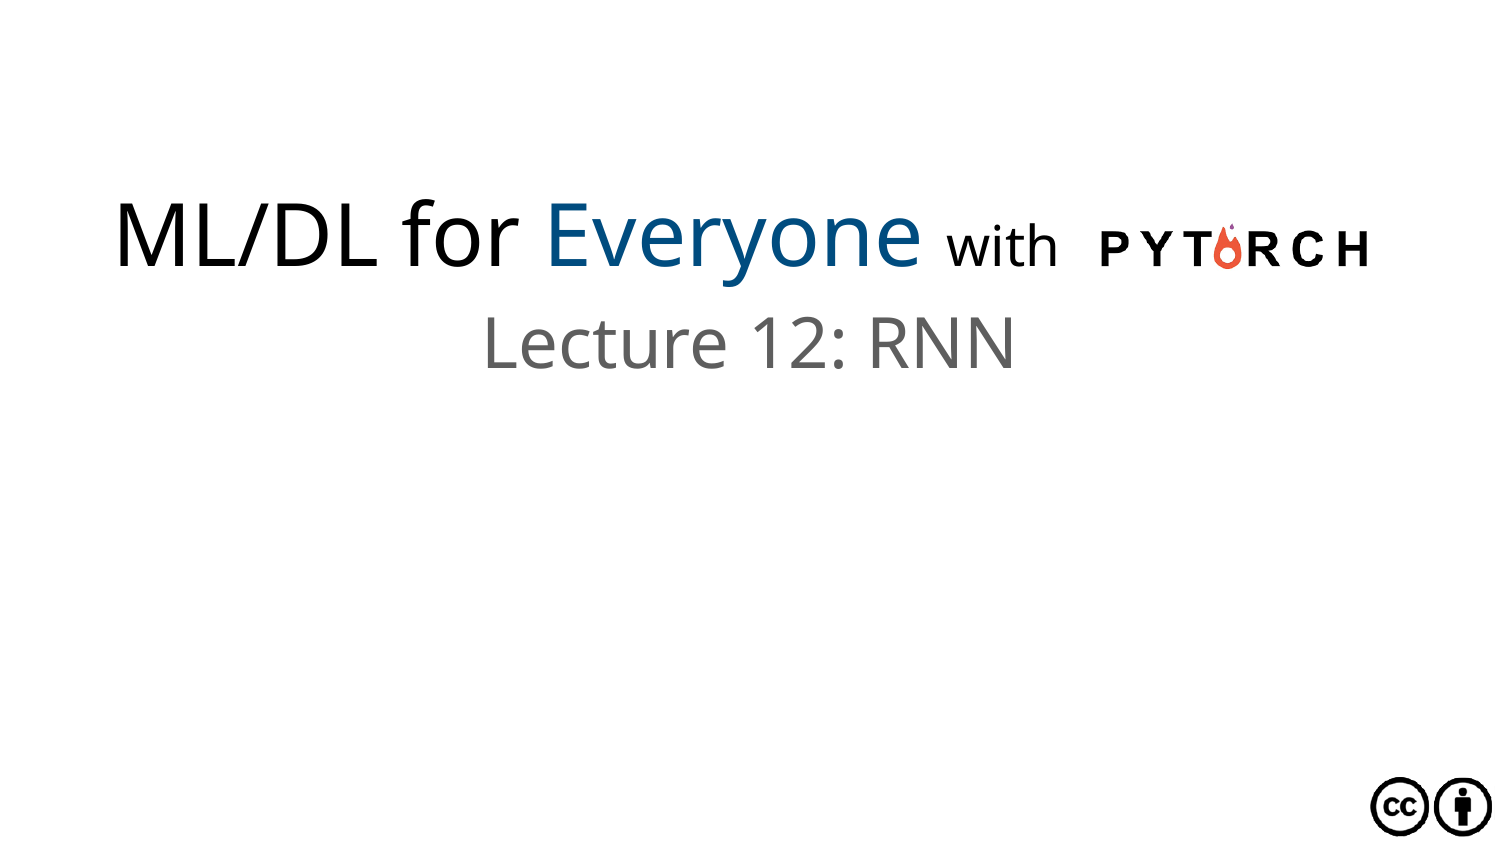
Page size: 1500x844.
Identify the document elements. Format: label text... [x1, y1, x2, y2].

title ML/DL for Everyone with [103, 2, 1109, 288]
picture [1068, 203, 1405, 295]
picture [1370, 772, 1496, 841]
text_box Lecture 12: RNN [436, 294, 1064, 386]
